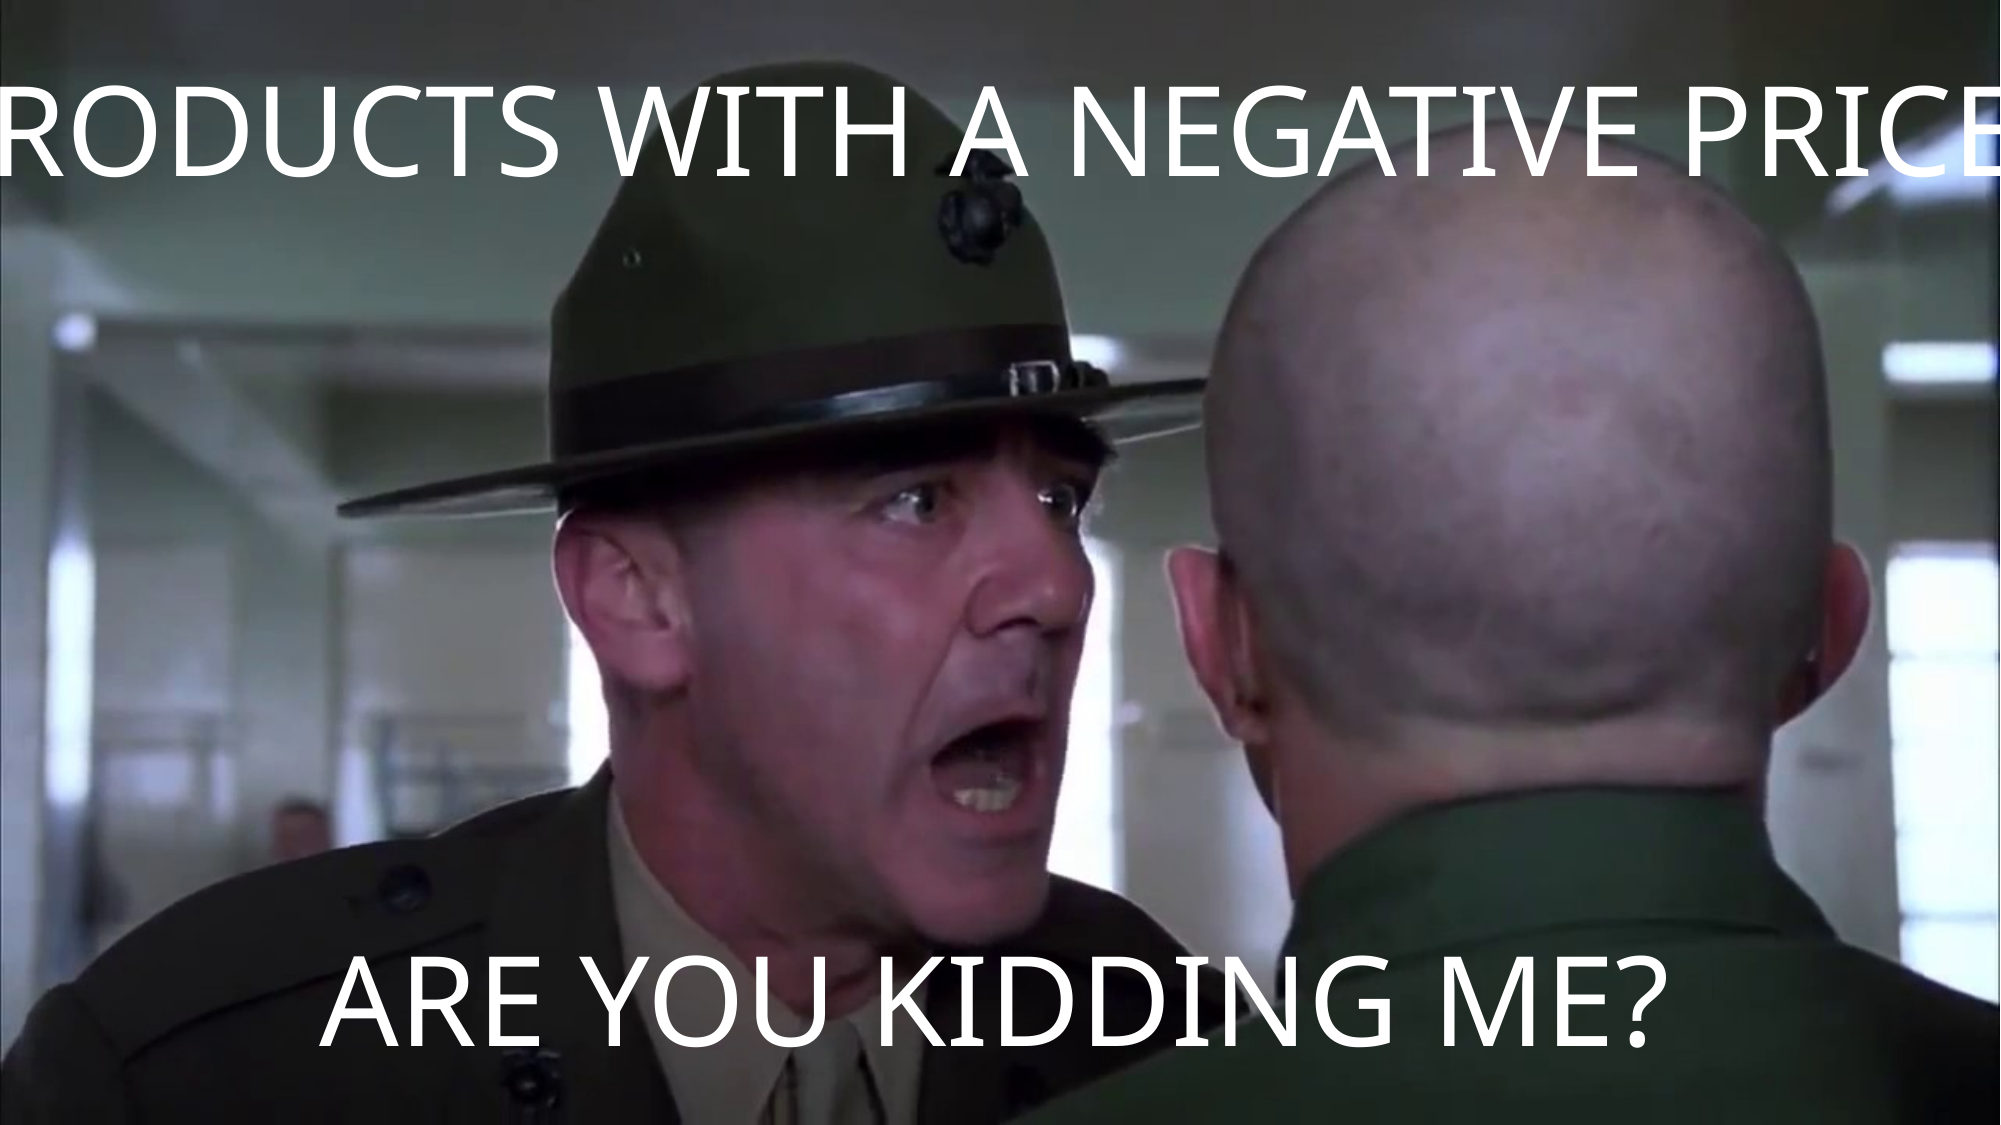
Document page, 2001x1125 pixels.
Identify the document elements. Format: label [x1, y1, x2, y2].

list [0, 0, 2000, 1125]
